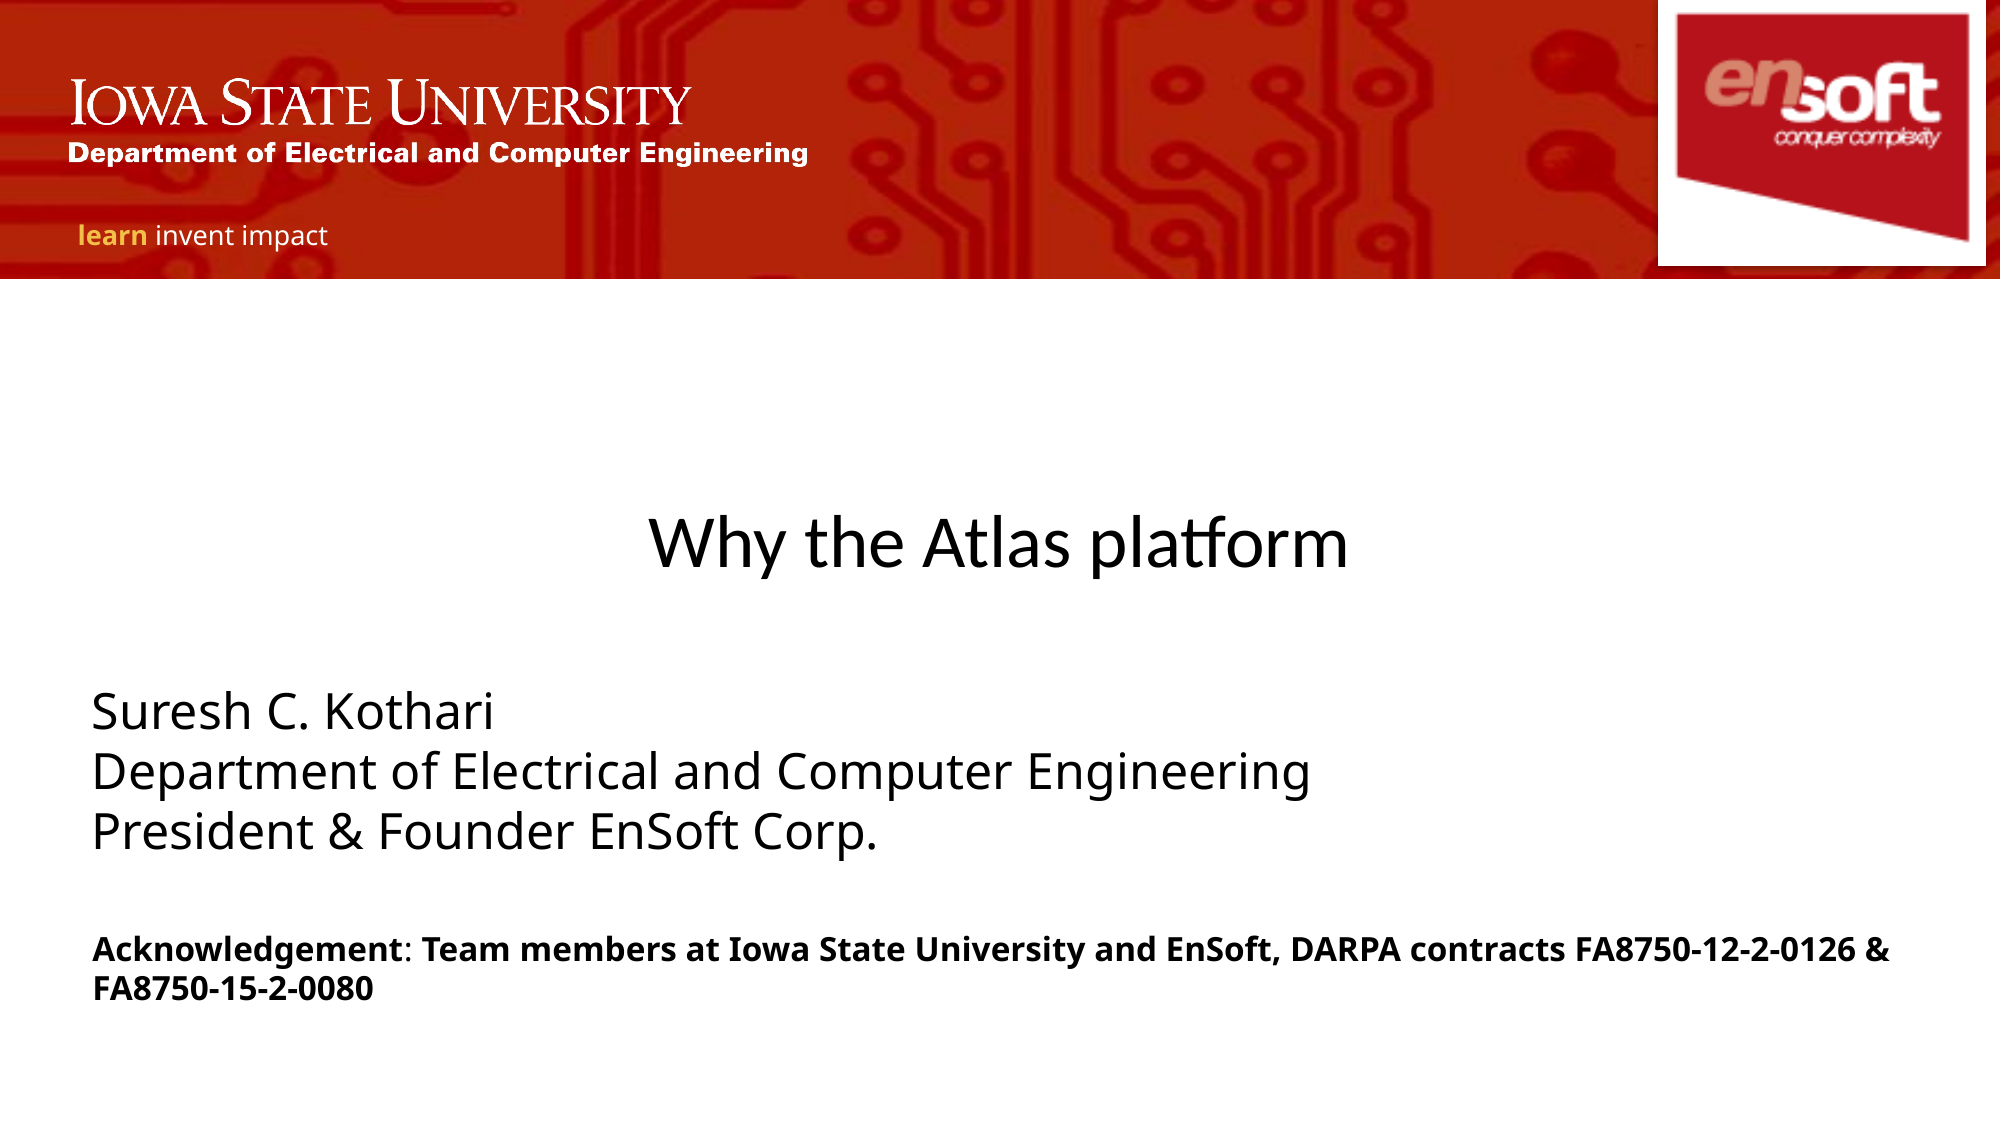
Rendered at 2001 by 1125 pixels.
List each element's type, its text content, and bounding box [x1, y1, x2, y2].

picture [0, 0, 2000, 279]
text_box Acknowledgement: Team members at Iowa State University and EnSoft, DARPA contracts FA8750-12-2-0126 & FA8750-15-2-0080 [85, 901, 1911, 1034]
text_box Suresh C. Kothari Department of Electrical and Computer Engineering President & Founder EnSoft Corp. [84, 597, 1885, 928]
text_box Why the Atlas platform [161, 386, 1839, 590]
